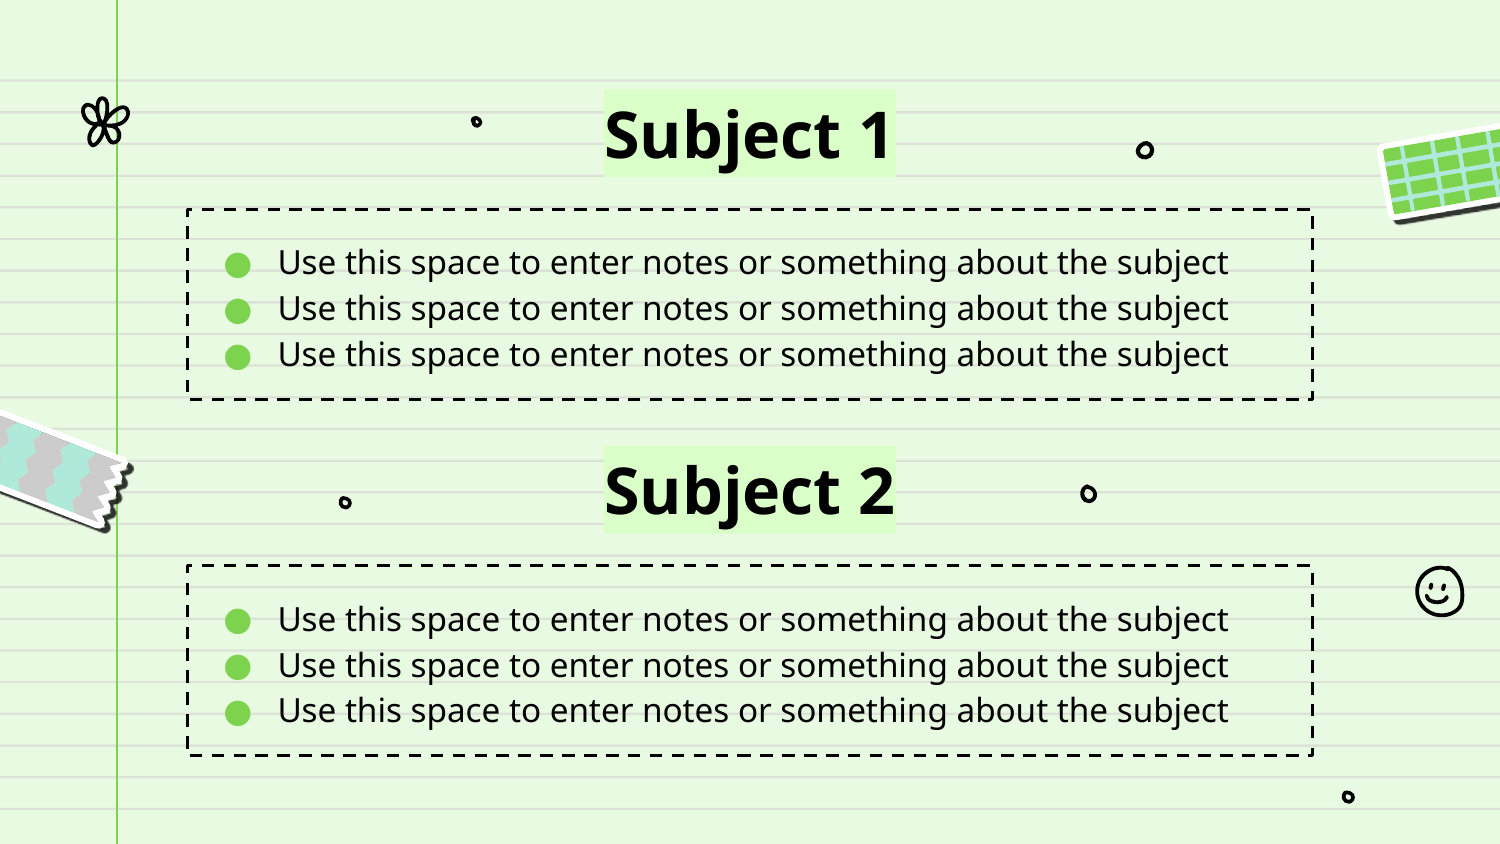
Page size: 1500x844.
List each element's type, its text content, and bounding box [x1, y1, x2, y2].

title Subject 2 [557, 444, 943, 543]
subtitle Use this space to enter notes or something about the subject Use this space to enter notes or something about the subject Use this space to enter notes or something about the subject [186, 564, 1314, 757]
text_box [1374, 84, 1500, 236]
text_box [0, 402, 128, 492]
subtitle Use this space to enter notes or something about the subject Use this space to enter notes or something about the subject Use this space to enter notes or something about the subject [186, 208, 1314, 401]
title Subject 1 [557, 88, 943, 187]
